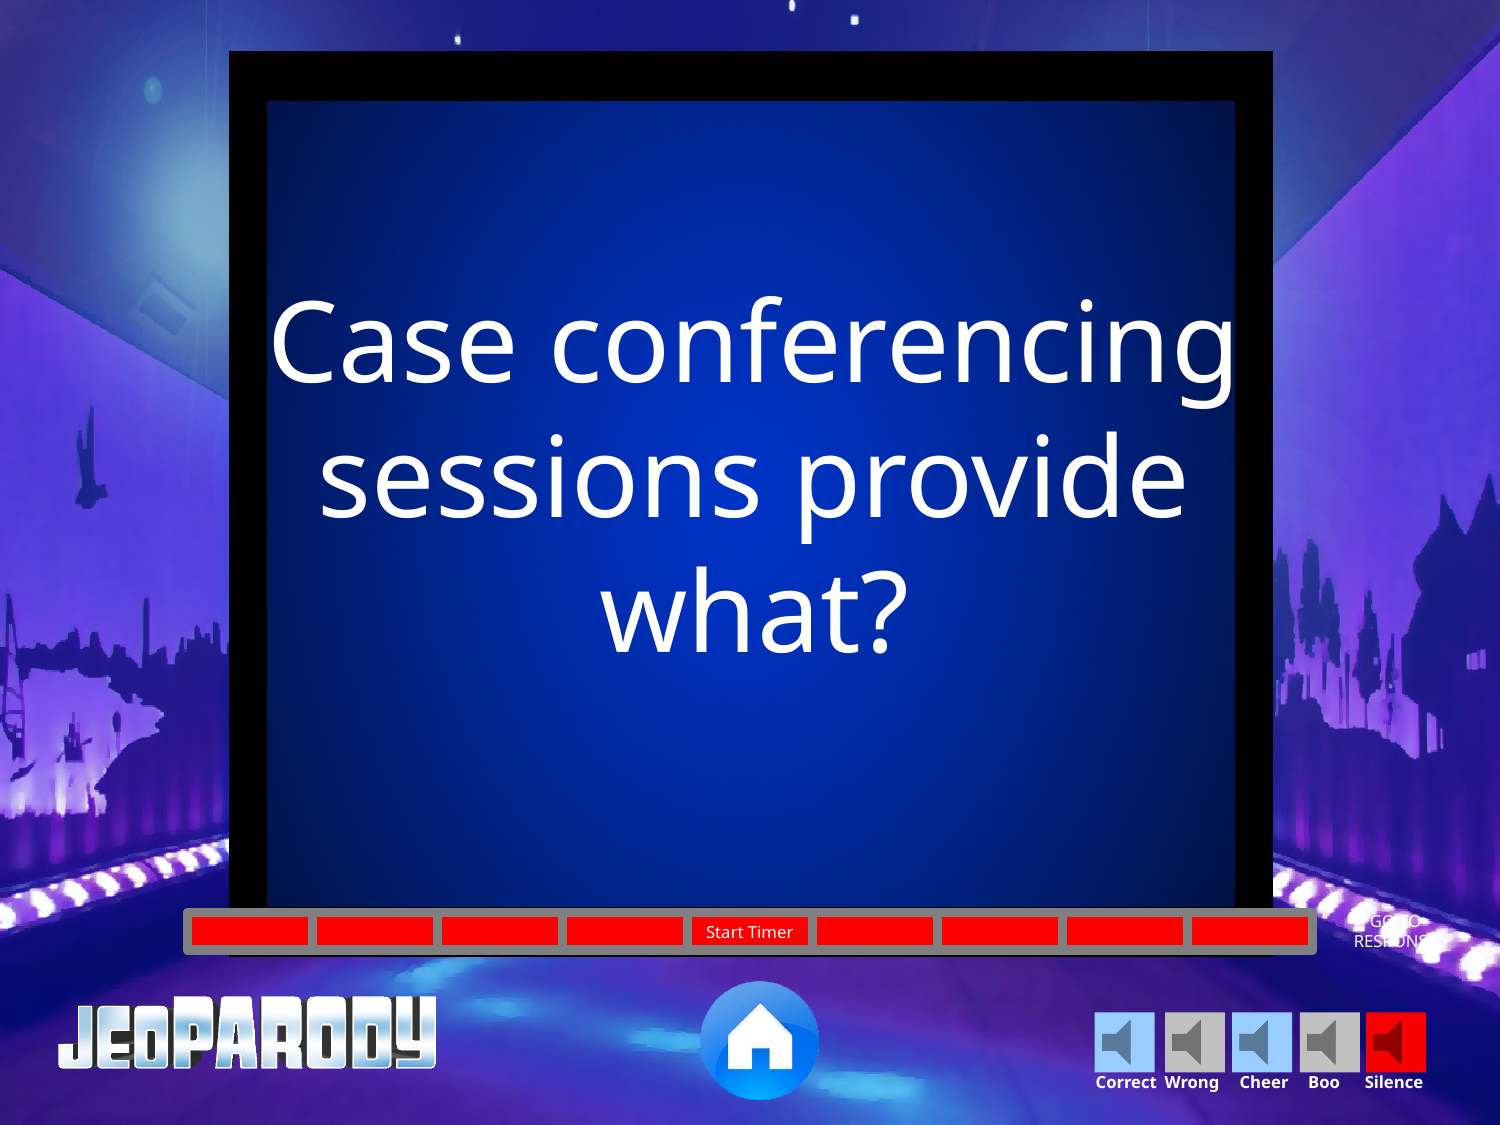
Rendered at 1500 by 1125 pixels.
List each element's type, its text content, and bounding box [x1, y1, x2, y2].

text_box Case conferencing sessions provide what? [133, 262, 1375, 683]
picture [0, 0, 1500, 1125]
